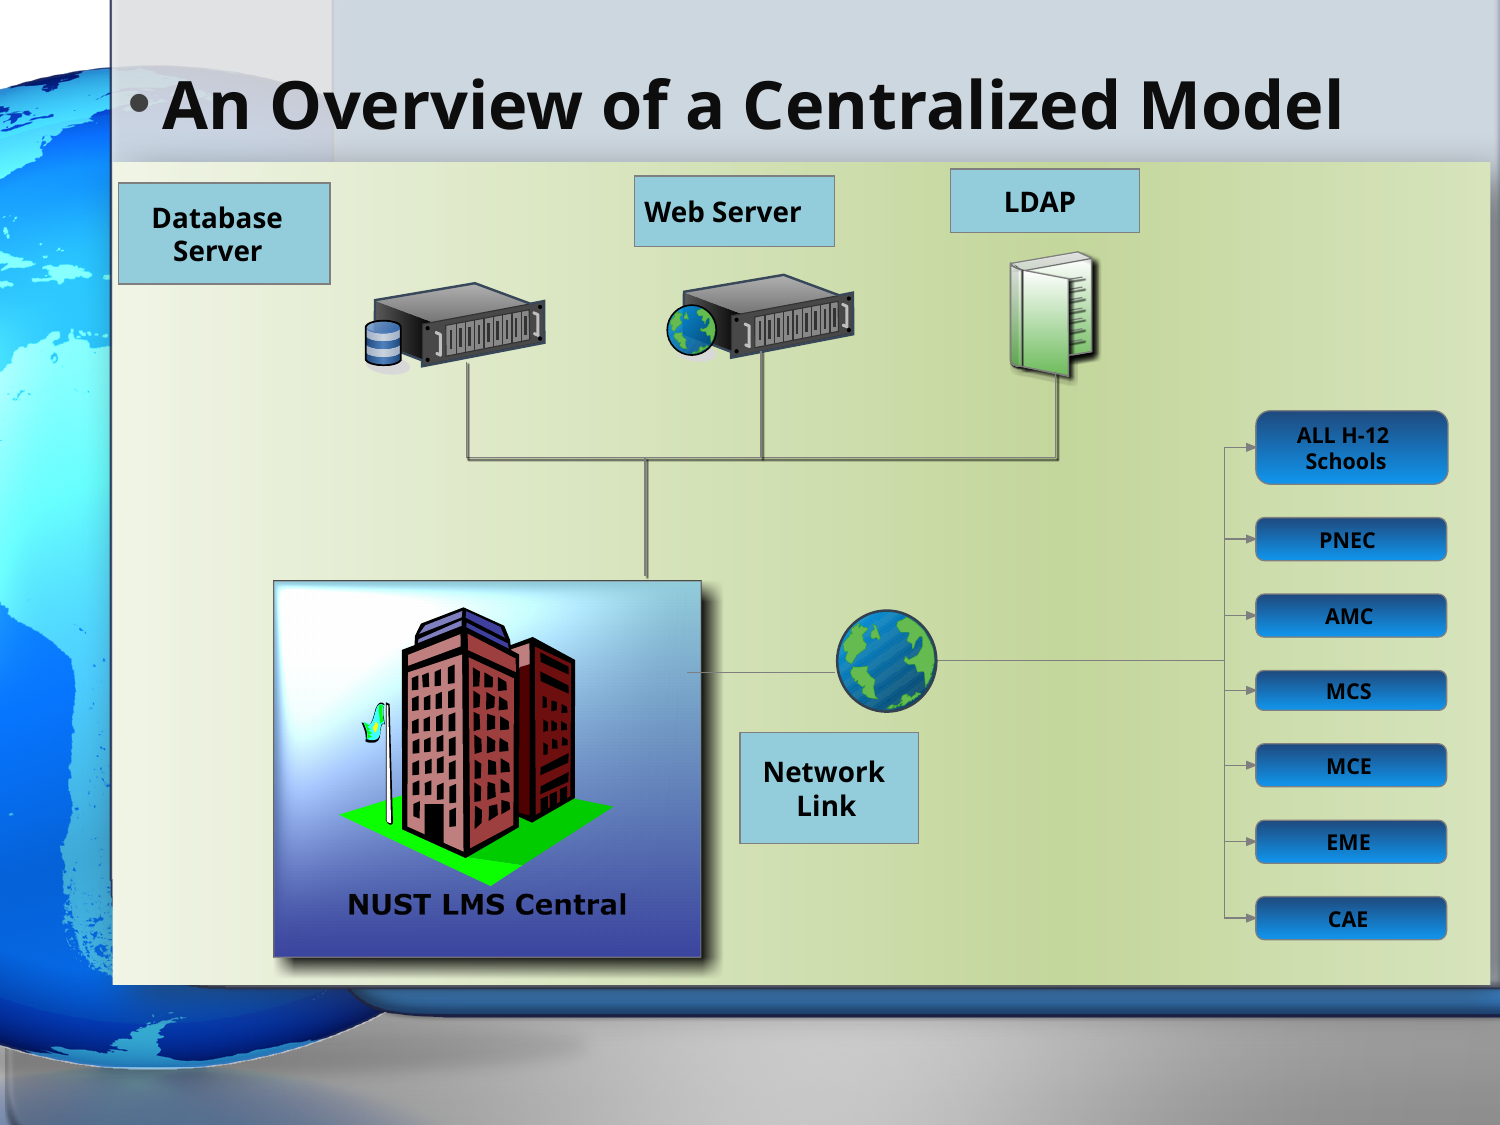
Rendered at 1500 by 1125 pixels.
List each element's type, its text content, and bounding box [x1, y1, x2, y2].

picture [0, 0, 1500, 1125]
title An Overview of a Centralized Model [112, 49, 1463, 152]
picture [112, 161, 1500, 988]
